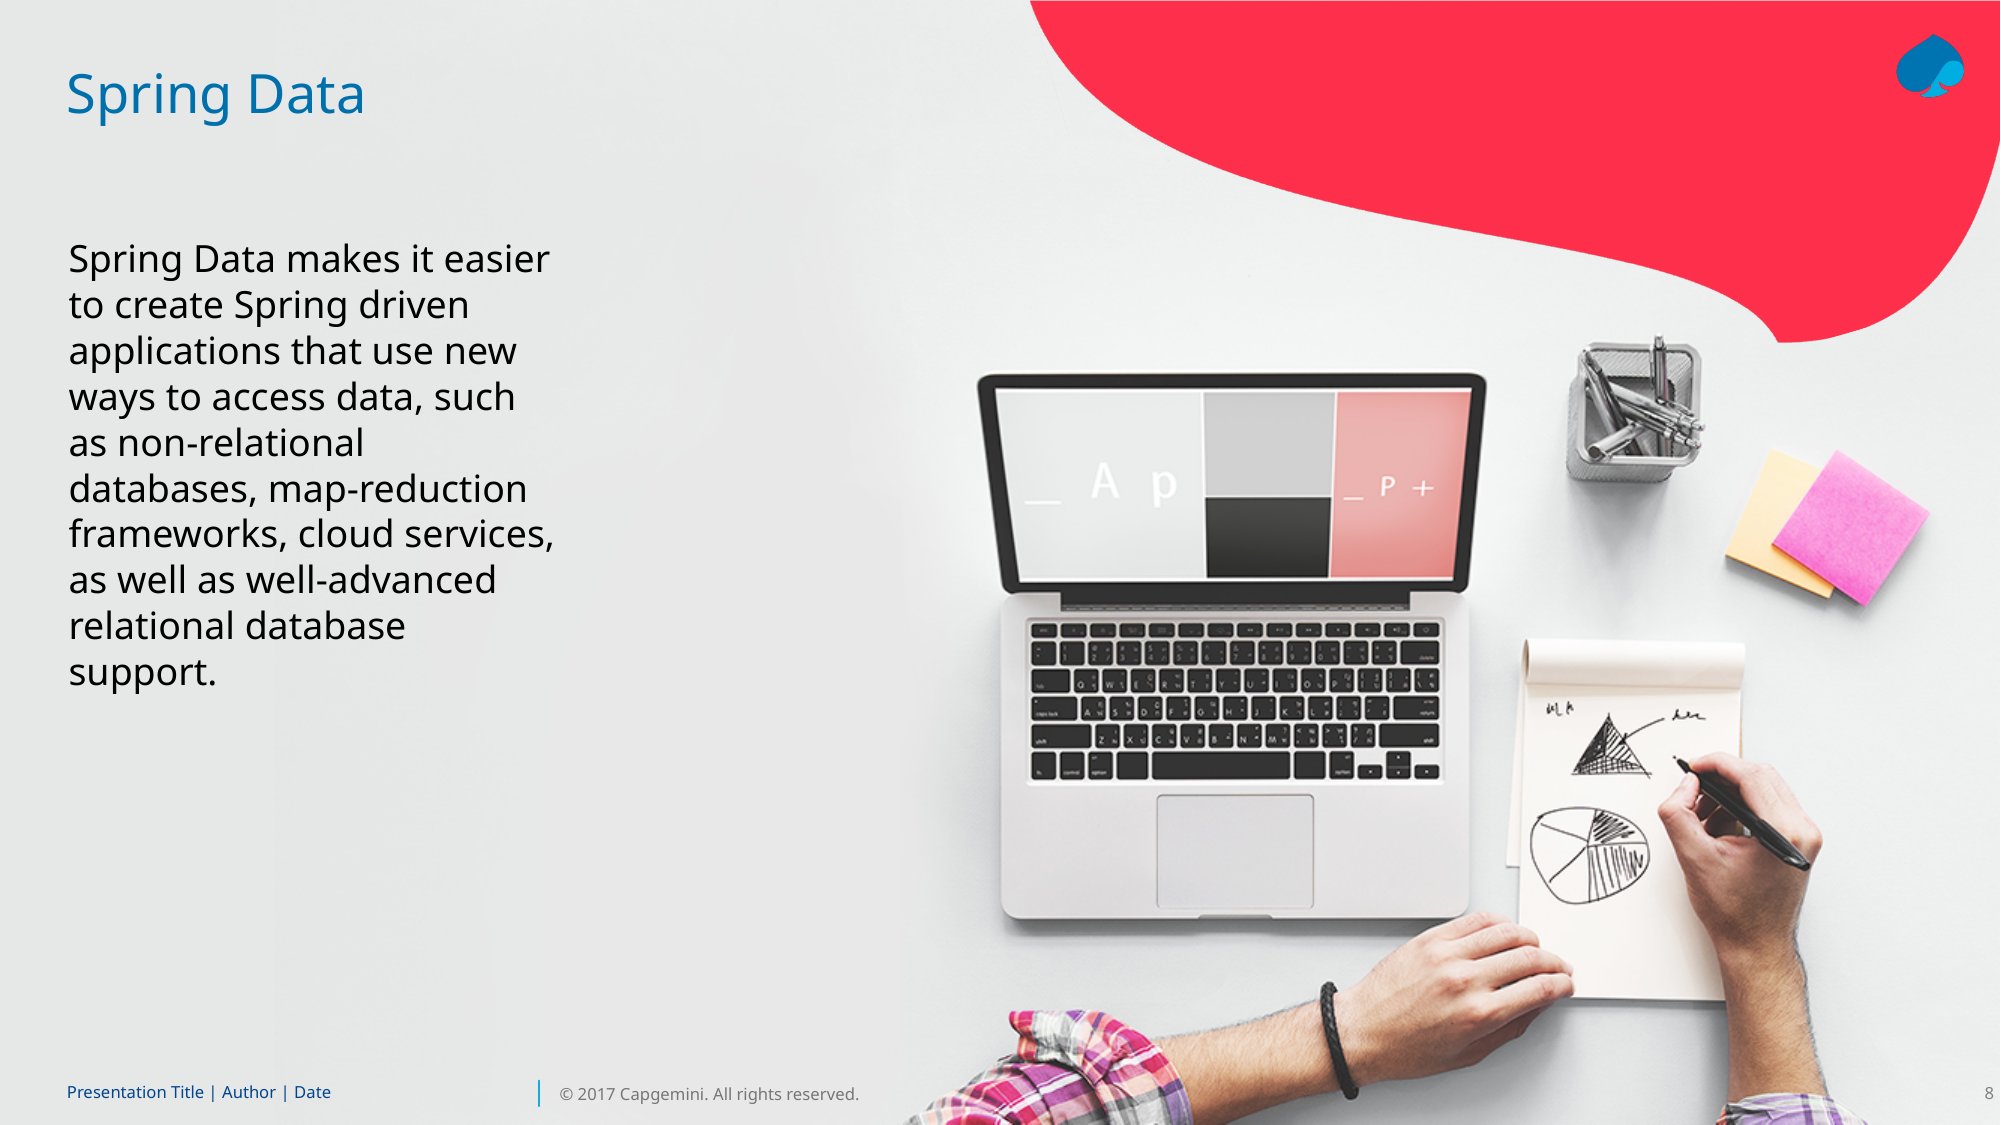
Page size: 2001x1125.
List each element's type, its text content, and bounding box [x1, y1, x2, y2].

picture [0, 0, 2001, 1125]
title Spring Data [66, 66, 1213, 208]
list Spring Data makes it easier to create Spring driven applications that use new ways to access data, such as non-relational databases, map-reduction frameworks, cloud services, as well as well-advanced relational database support. [68, 234, 562, 1057]
